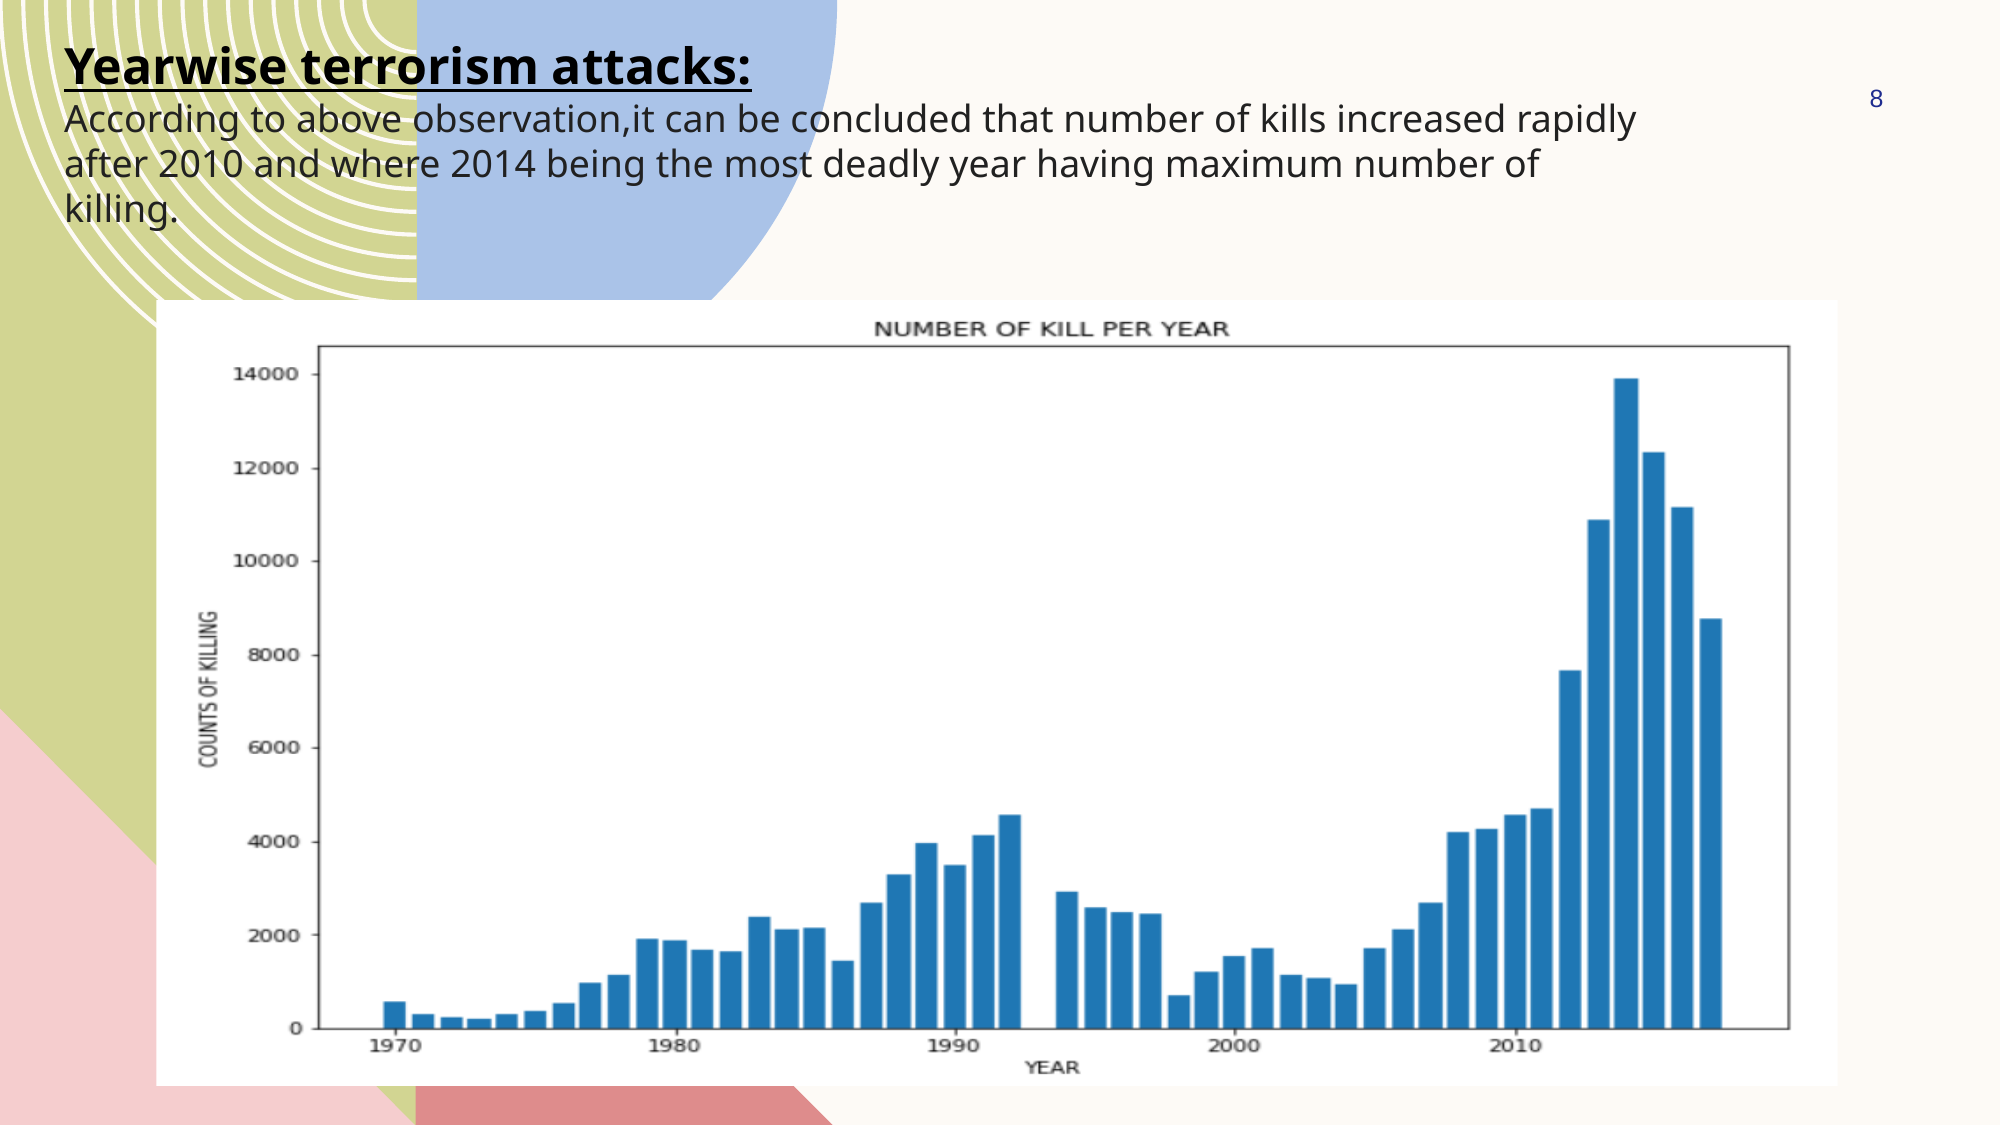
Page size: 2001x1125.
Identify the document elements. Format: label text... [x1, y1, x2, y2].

picture [156, 299, 1838, 1086]
slide_number 8 [1795, 75, 1958, 120]
text_box Yearwise terrorism attacks: According to above observation,it can be concluded that number of kills increased rapidly after 2010 and where 2014 being the most deadly year having maximum number of killing. [49, 27, 1673, 238]
